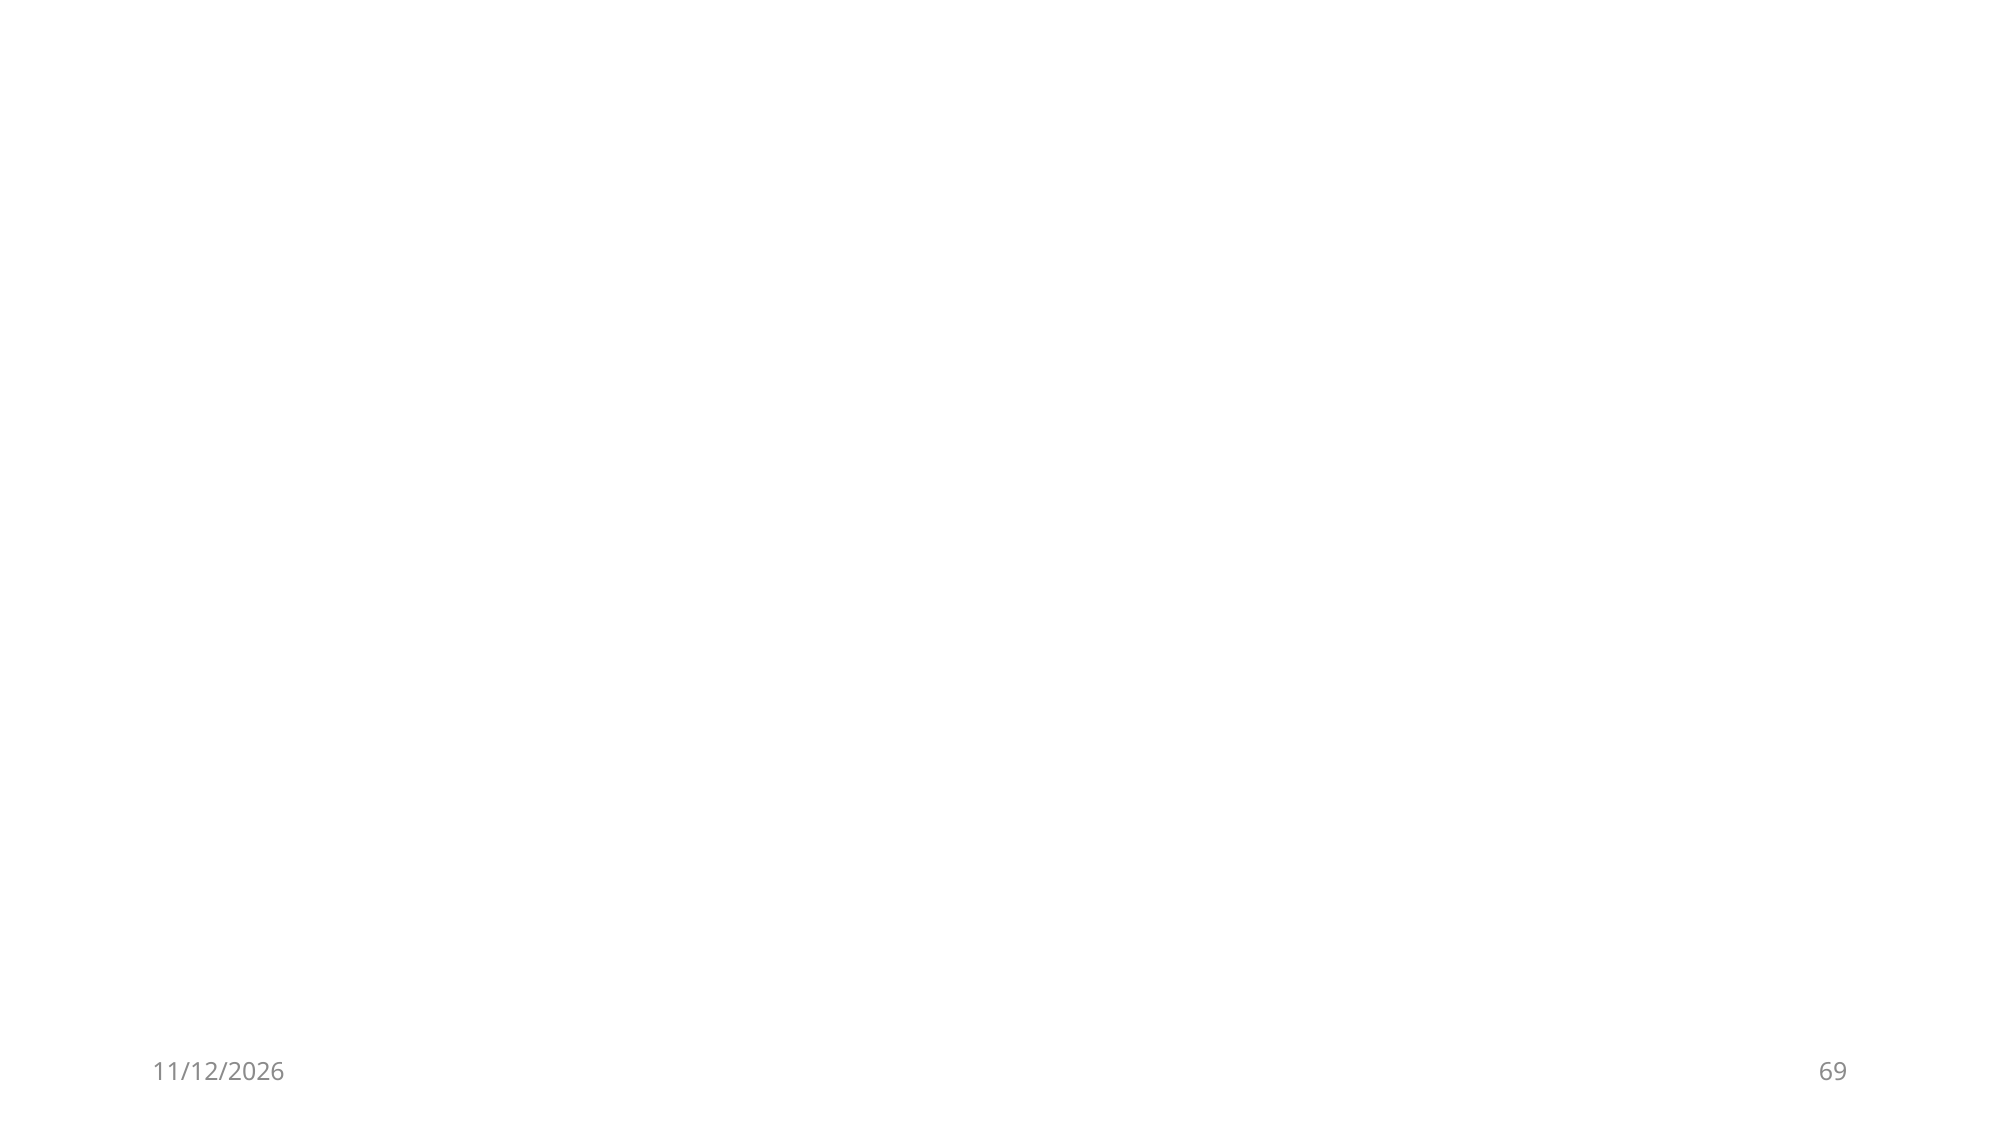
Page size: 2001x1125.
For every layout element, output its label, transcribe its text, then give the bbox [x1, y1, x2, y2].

slide_number 69 [1412, 1042, 1863, 1103]
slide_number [137, 1042, 588, 1103]
